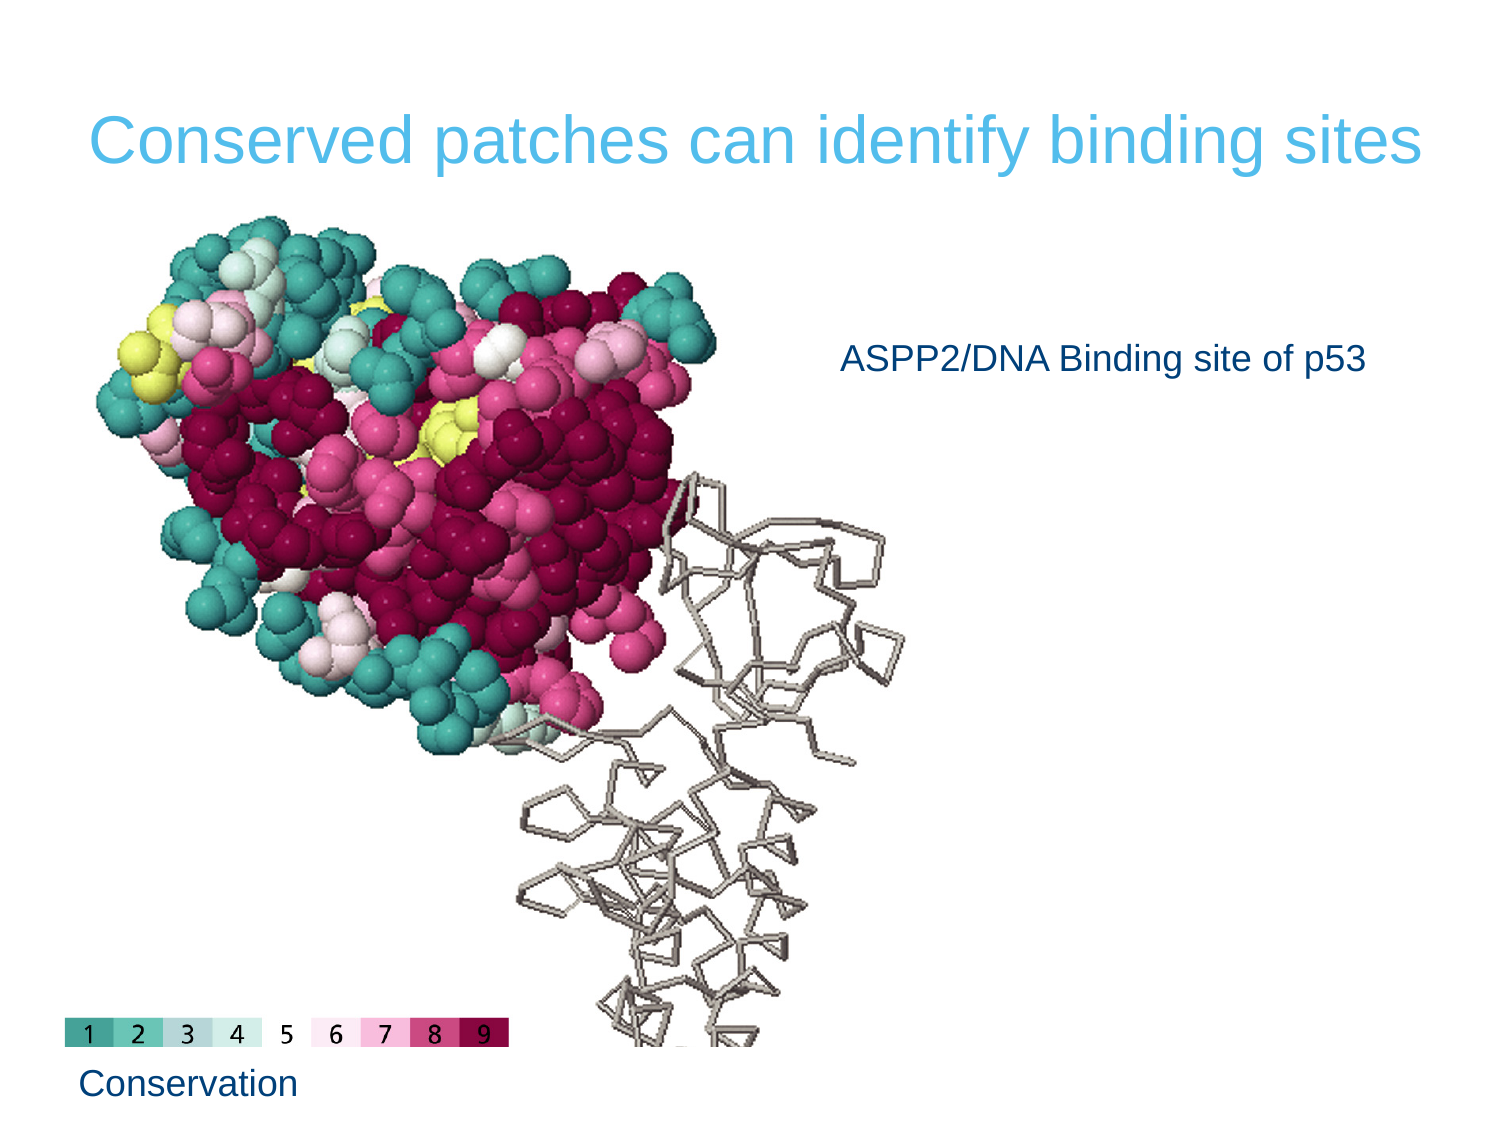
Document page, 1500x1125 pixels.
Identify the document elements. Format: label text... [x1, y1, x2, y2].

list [64, 189, 927, 1048]
text_box ASPP2/DNA Binding site of p53 [932, 326, 1382, 386]
title Conserved patches can identify binding sites [88, 29, 1456, 178]
text_box Conservation [63, 1053, 314, 1112]
